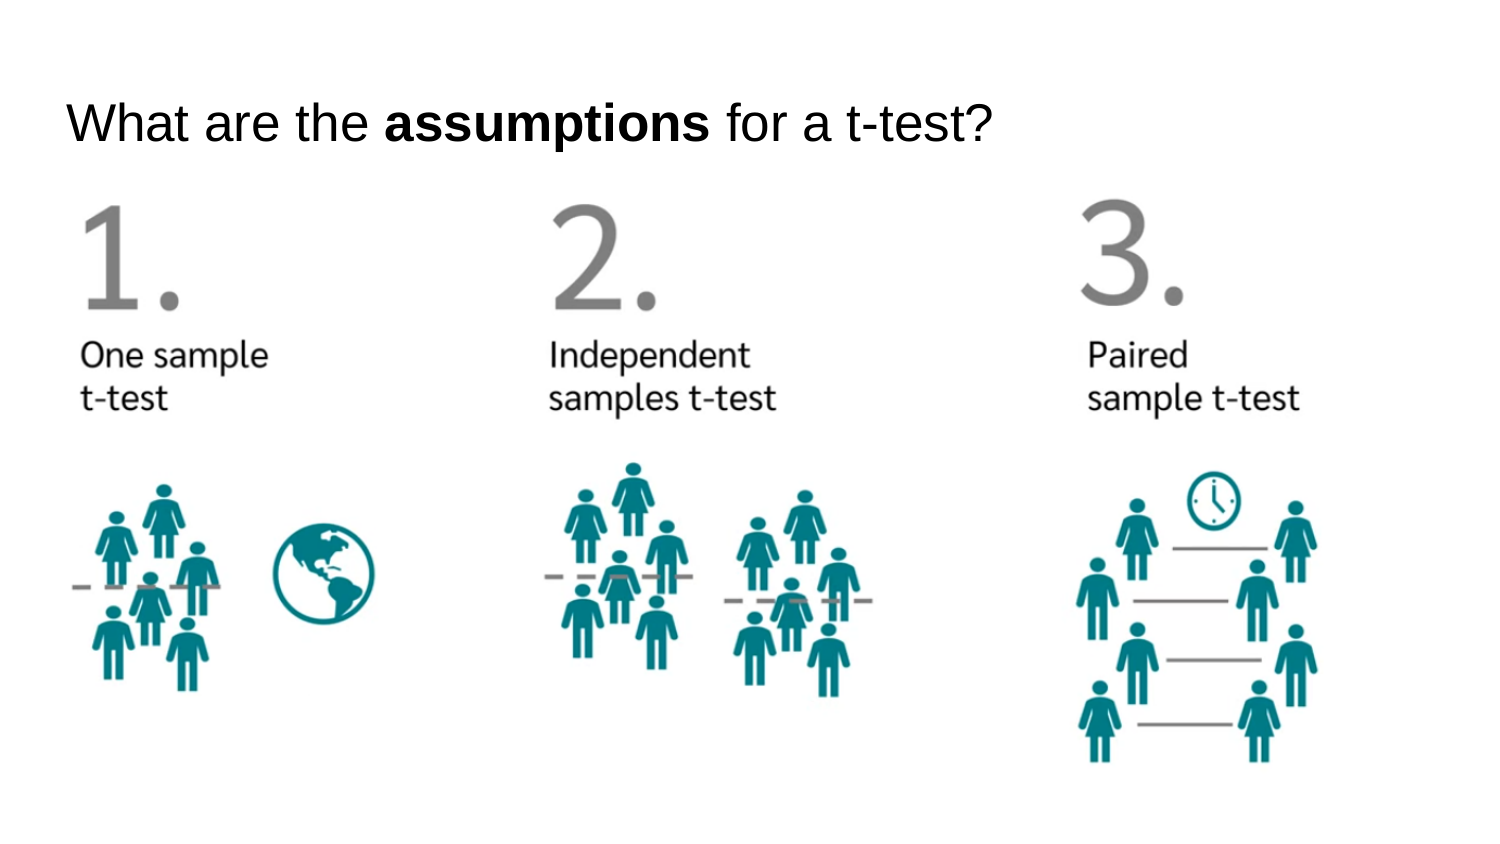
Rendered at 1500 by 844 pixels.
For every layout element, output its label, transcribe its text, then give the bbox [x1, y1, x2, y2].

title What are the assumptions for a t-test? [51, 72, 1449, 167]
picture [50, 177, 1390, 806]
